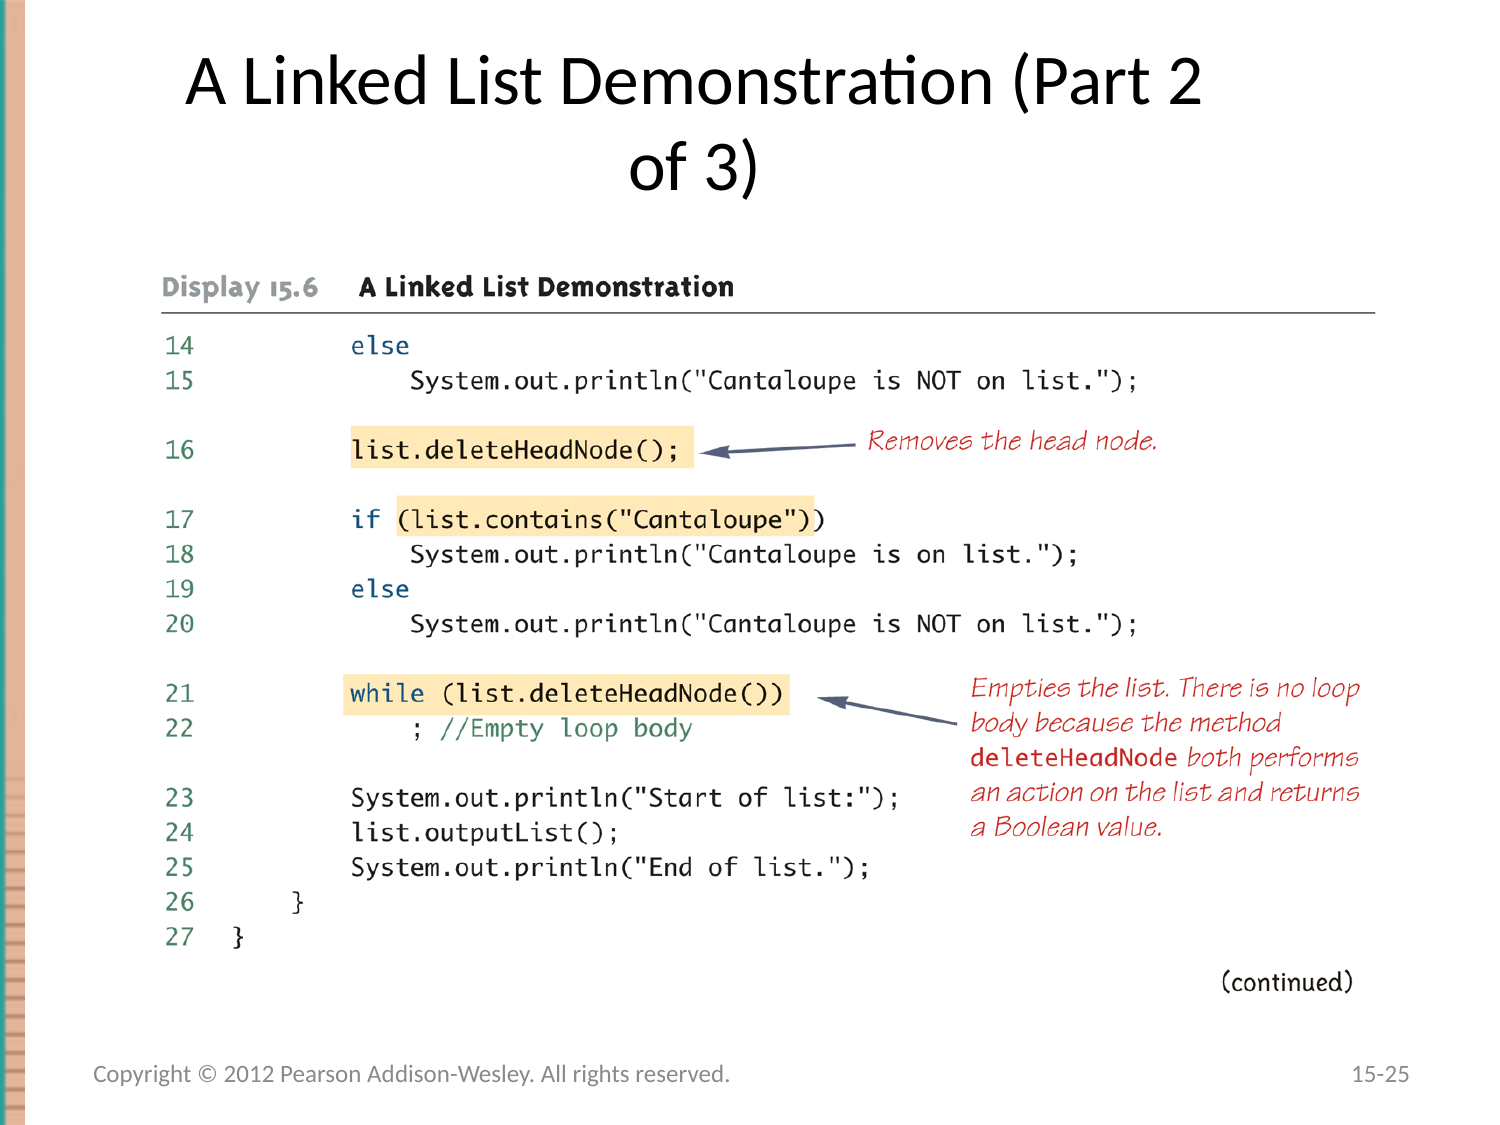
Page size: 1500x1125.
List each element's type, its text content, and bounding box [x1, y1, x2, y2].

picture [130, 256, 1407, 1012]
title A Linked List Demonstration (Part 2 of 3) [149, 24, 1241, 213]
slide_number 15-25 [1074, 1042, 1425, 1103]
footer Copyright © 2012 Pearson Addison-Wesley. All rights reserved. [75, 1042, 750, 1103]
picture [0, 0, 25, 1125]
